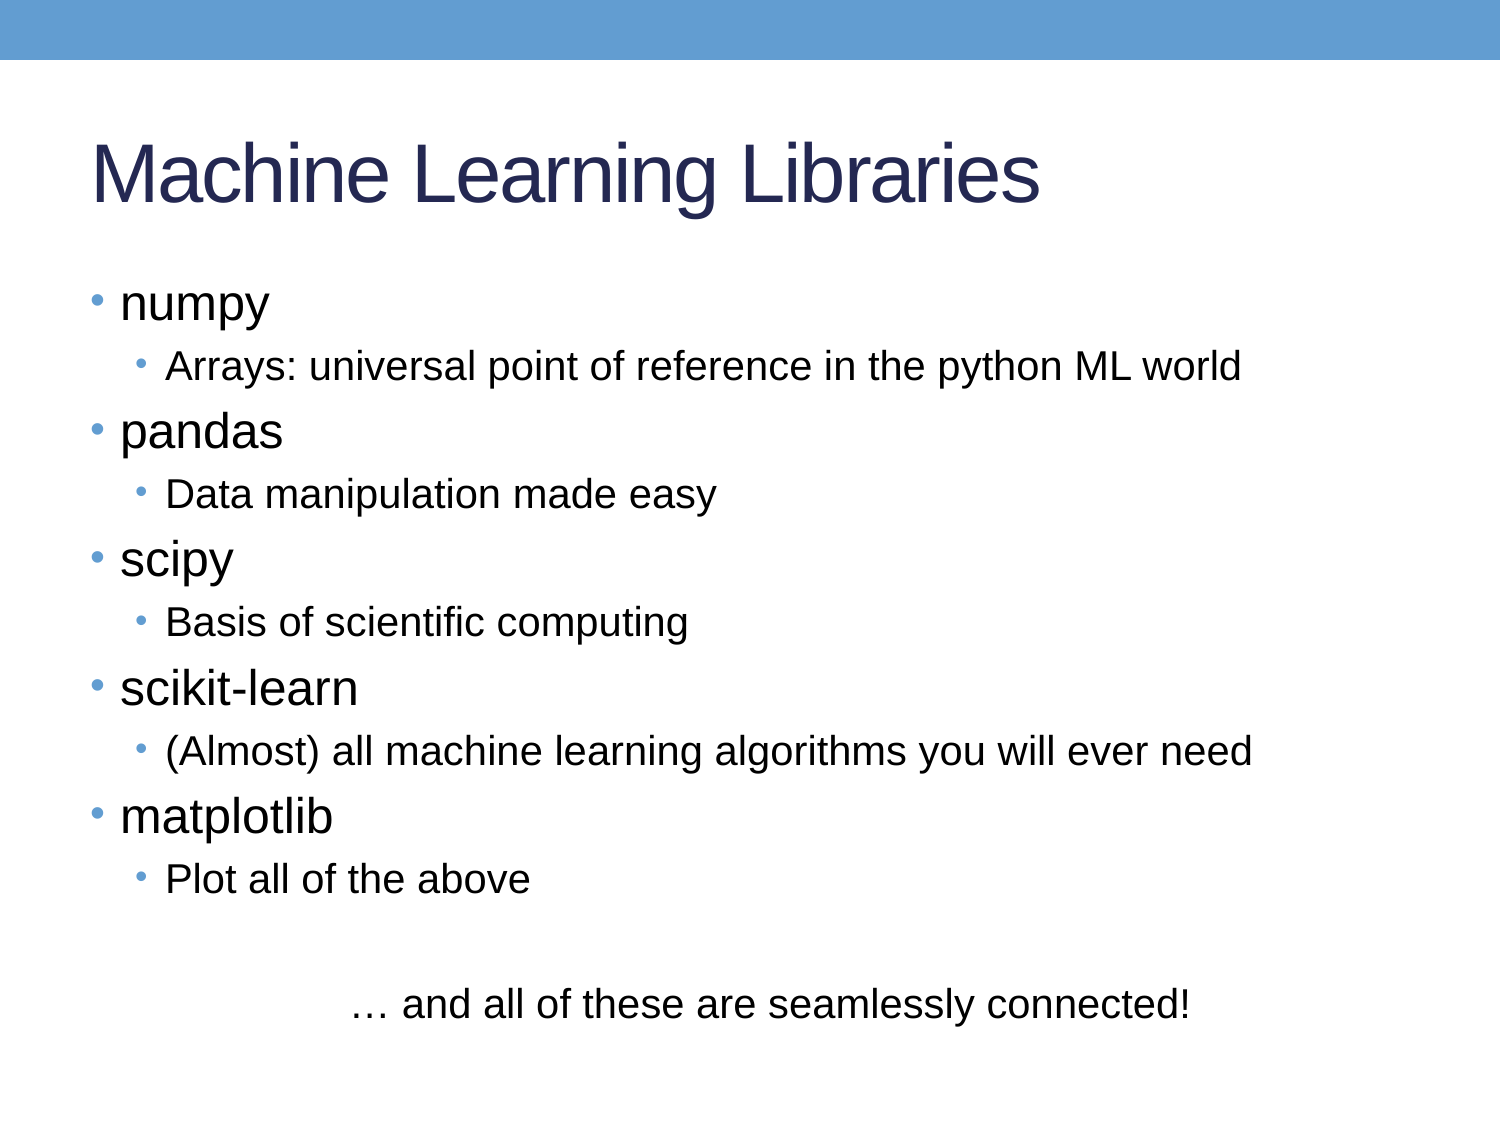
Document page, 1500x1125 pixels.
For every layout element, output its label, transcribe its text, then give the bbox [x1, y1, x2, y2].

list numpy Arrays: universal point of reference in the python ML world pandas Data manipulation made easy scipy Basis of scientific computing scikit-learn (Almost) all machine learning algorithms you will ever need matplotlib Plot all of the above [75, 262, 1425, 1063]
text_box … and all of these are seamlessly connected! [308, 969, 1232, 1035]
title Machine Learning Libraries [75, 87, 1425, 250]
